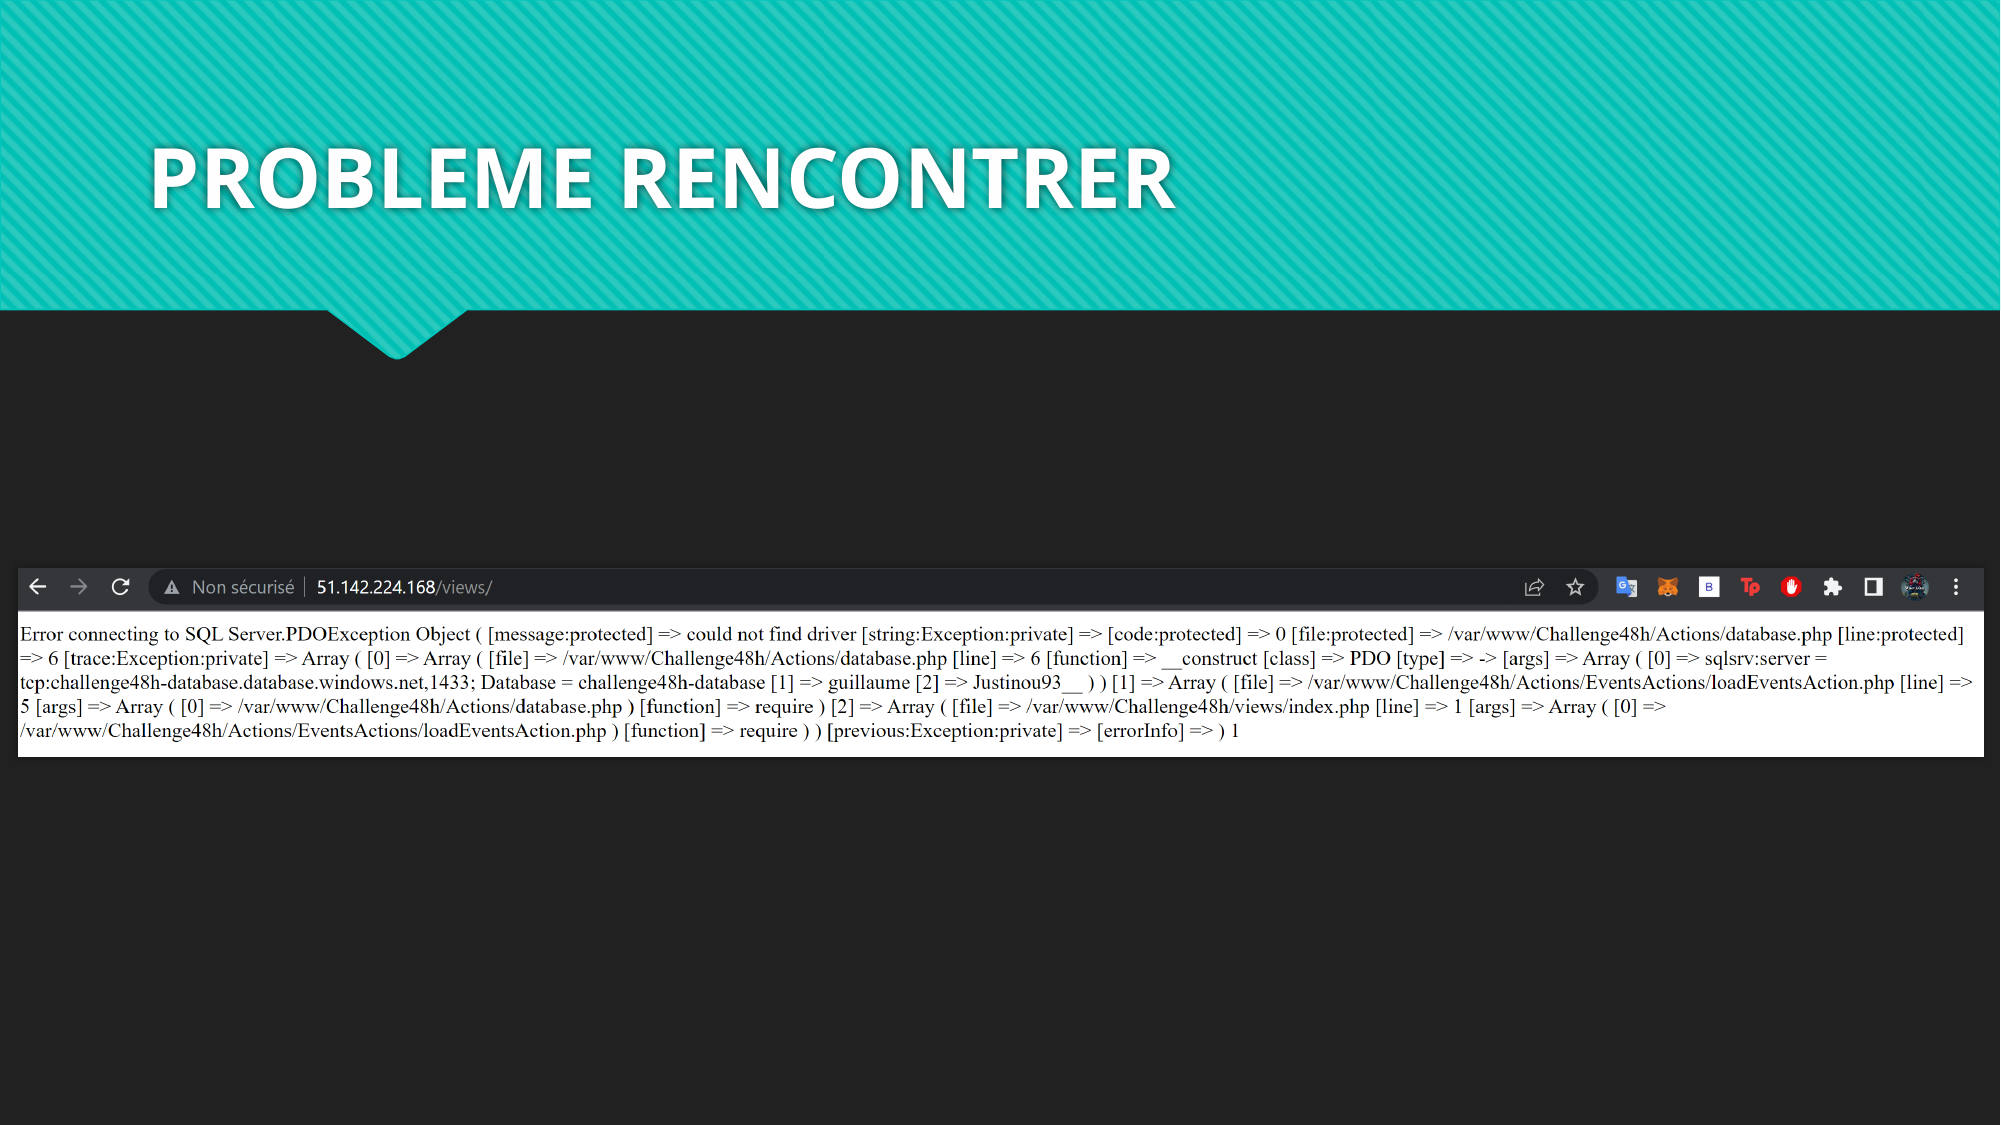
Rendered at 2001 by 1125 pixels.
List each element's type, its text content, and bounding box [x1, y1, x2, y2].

title PROBLEME RENCONTRER [132, 73, 1868, 233]
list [17, 568, 1984, 758]
